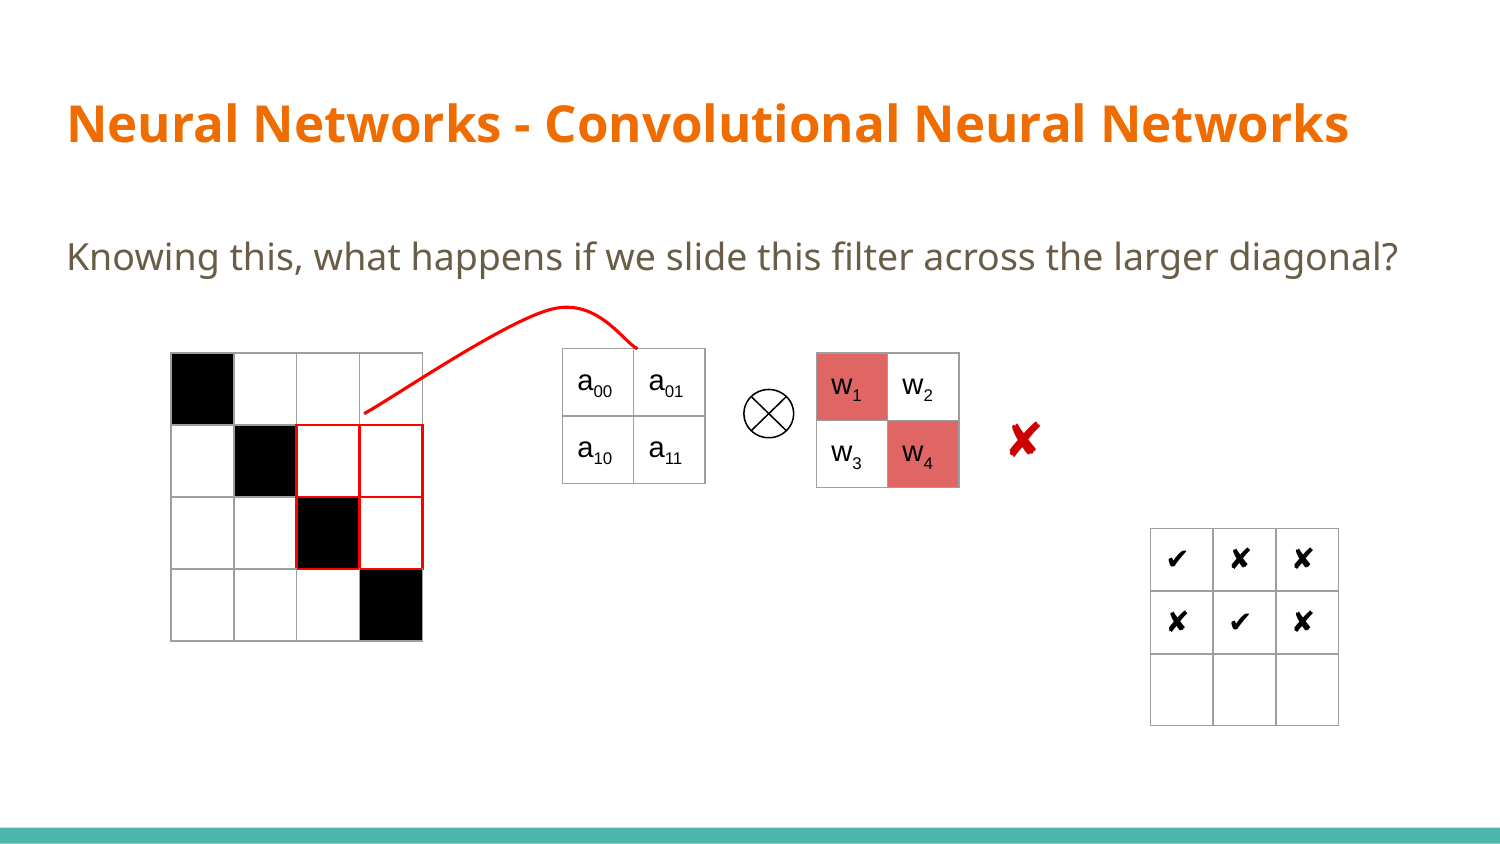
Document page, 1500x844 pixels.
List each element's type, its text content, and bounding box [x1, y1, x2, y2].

table_cell [235, 570, 296, 640]
table_cell [1151, 655, 1212, 725]
table_header ✔ [1151, 529, 1212, 590]
text_box ✘ [988, 386, 1058, 458]
table_cell [361, 426, 421, 496]
table_cell [298, 426, 358, 496]
table_cell ✘ [1151, 592, 1212, 653]
table_cell [360, 570, 422, 640]
text_box [755, 389, 782, 393]
table_header a00 [563, 351, 633, 415]
table_cell [1214, 655, 1275, 725]
table_cell ✘ [1277, 592, 1338, 653]
table_cell [1277, 655, 1338, 725]
table_header ✘ [1277, 529, 1338, 590]
table_header [297, 354, 359, 424]
table_header ✘ [1214, 529, 1275, 590]
list Knowing this, what happens if we slide this filter across the larger diagonal? [51, 207, 1449, 302]
table_header a01 [634, 349, 704, 415]
table_header [172, 354, 233, 424]
table_header [360, 354, 422, 424]
table_cell [297, 570, 359, 640]
table_cell [172, 498, 233, 568]
text_box [364, 307, 638, 414]
title Neural Networks - Convolutional Neural Networks [51, 72, 1449, 189]
table_cell [172, 426, 233, 496]
table_header [235, 354, 296, 424]
table_cell [361, 498, 421, 568]
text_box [750, 396, 787, 431]
table_header w1 [817, 354, 887, 420]
table_cell [172, 570, 233, 640]
table_cell [235, 426, 295, 496]
table_cell ✔ [1214, 592, 1275, 653]
table_cell [298, 498, 358, 568]
table_cell w4 [888, 421, 958, 487]
table_cell a10 [563, 417, 633, 483]
table_cell [235, 498, 295, 568]
table_cell w3 [817, 421, 887, 487]
table_header w2 [888, 354, 958, 420]
table_cell a11 [634, 417, 704, 483]
